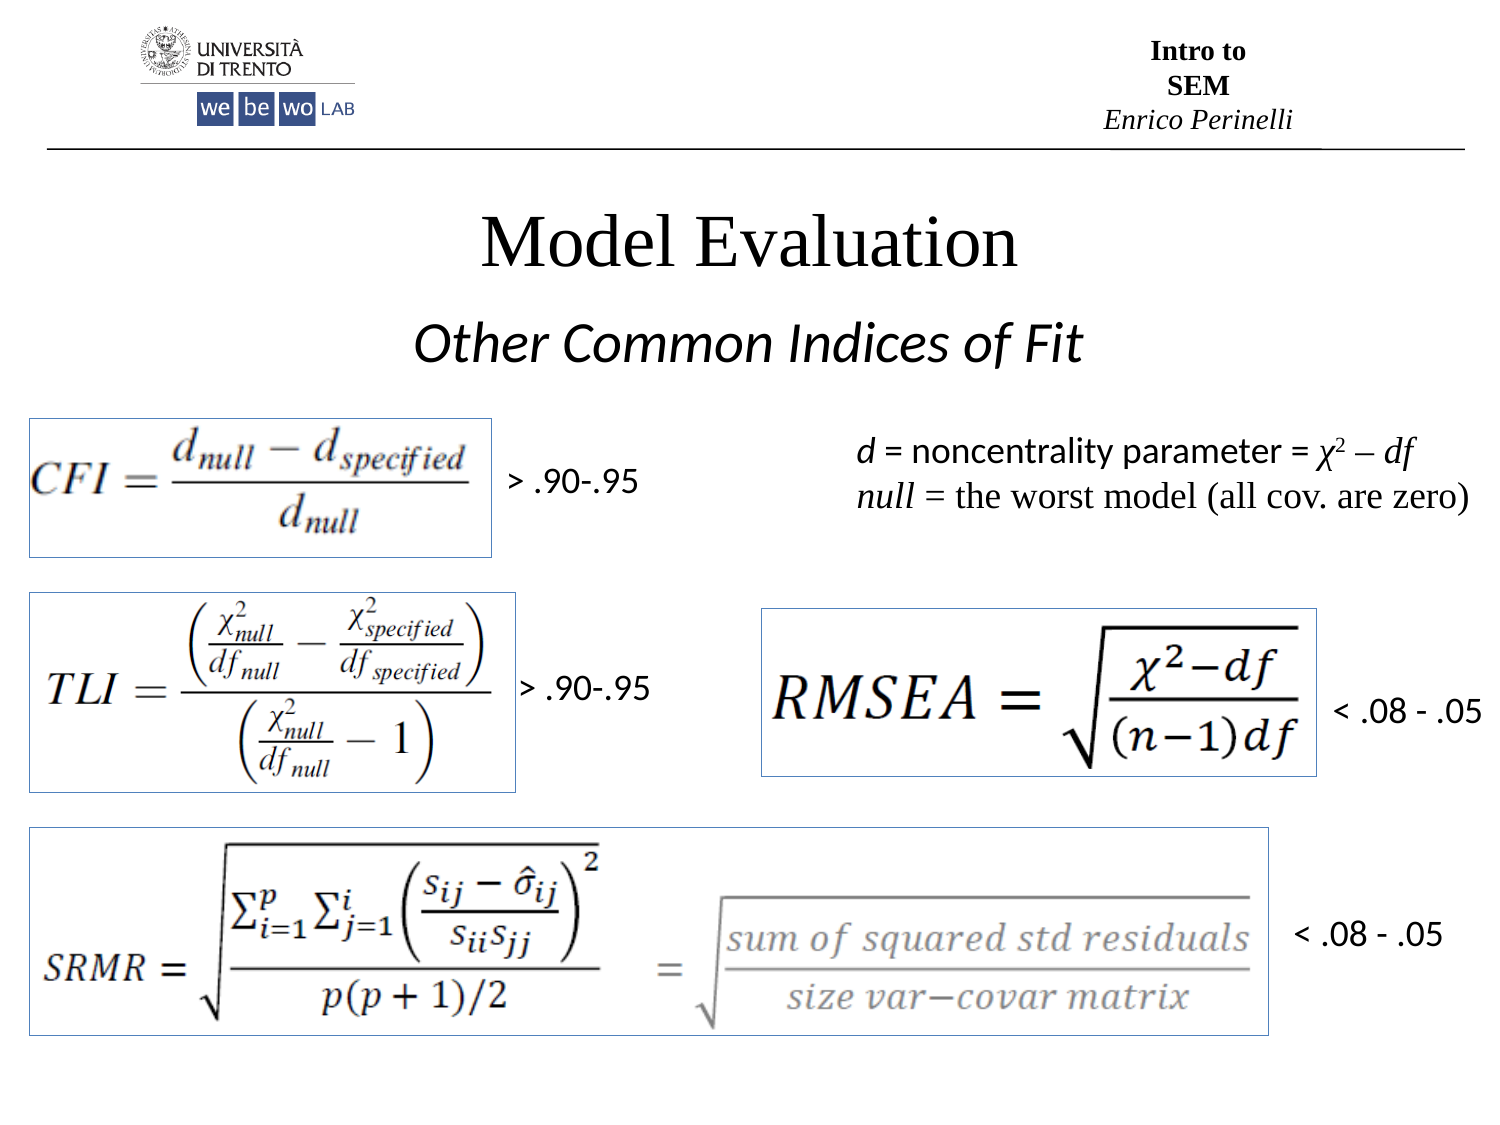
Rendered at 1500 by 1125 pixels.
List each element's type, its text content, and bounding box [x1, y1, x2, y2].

picture [29, 592, 516, 794]
text_box > .90-.95 [520, 655, 667, 716]
text_box Model Evaluation [70, 184, 1430, 290]
text_box > .90-.95 [498, 448, 655, 509]
text_box < .08 - .05 [1278, 901, 1460, 961]
picture [136, 19, 362, 134]
picture [29, 827, 1269, 1036]
text_box Other Common Indices of Fit [399, 296, 1100, 382]
text_box < .08 - .05 [1322, 679, 1499, 739]
text_box d = noncentrality parameter = χ2 – df null = the worst model (all cov. are zero) [841, 418, 1500, 524]
picture [761, 608, 1318, 778]
picture [29, 418, 493, 558]
text_box Intro to SEM Enrico Perinelli [1088, 23, 1309, 143]
